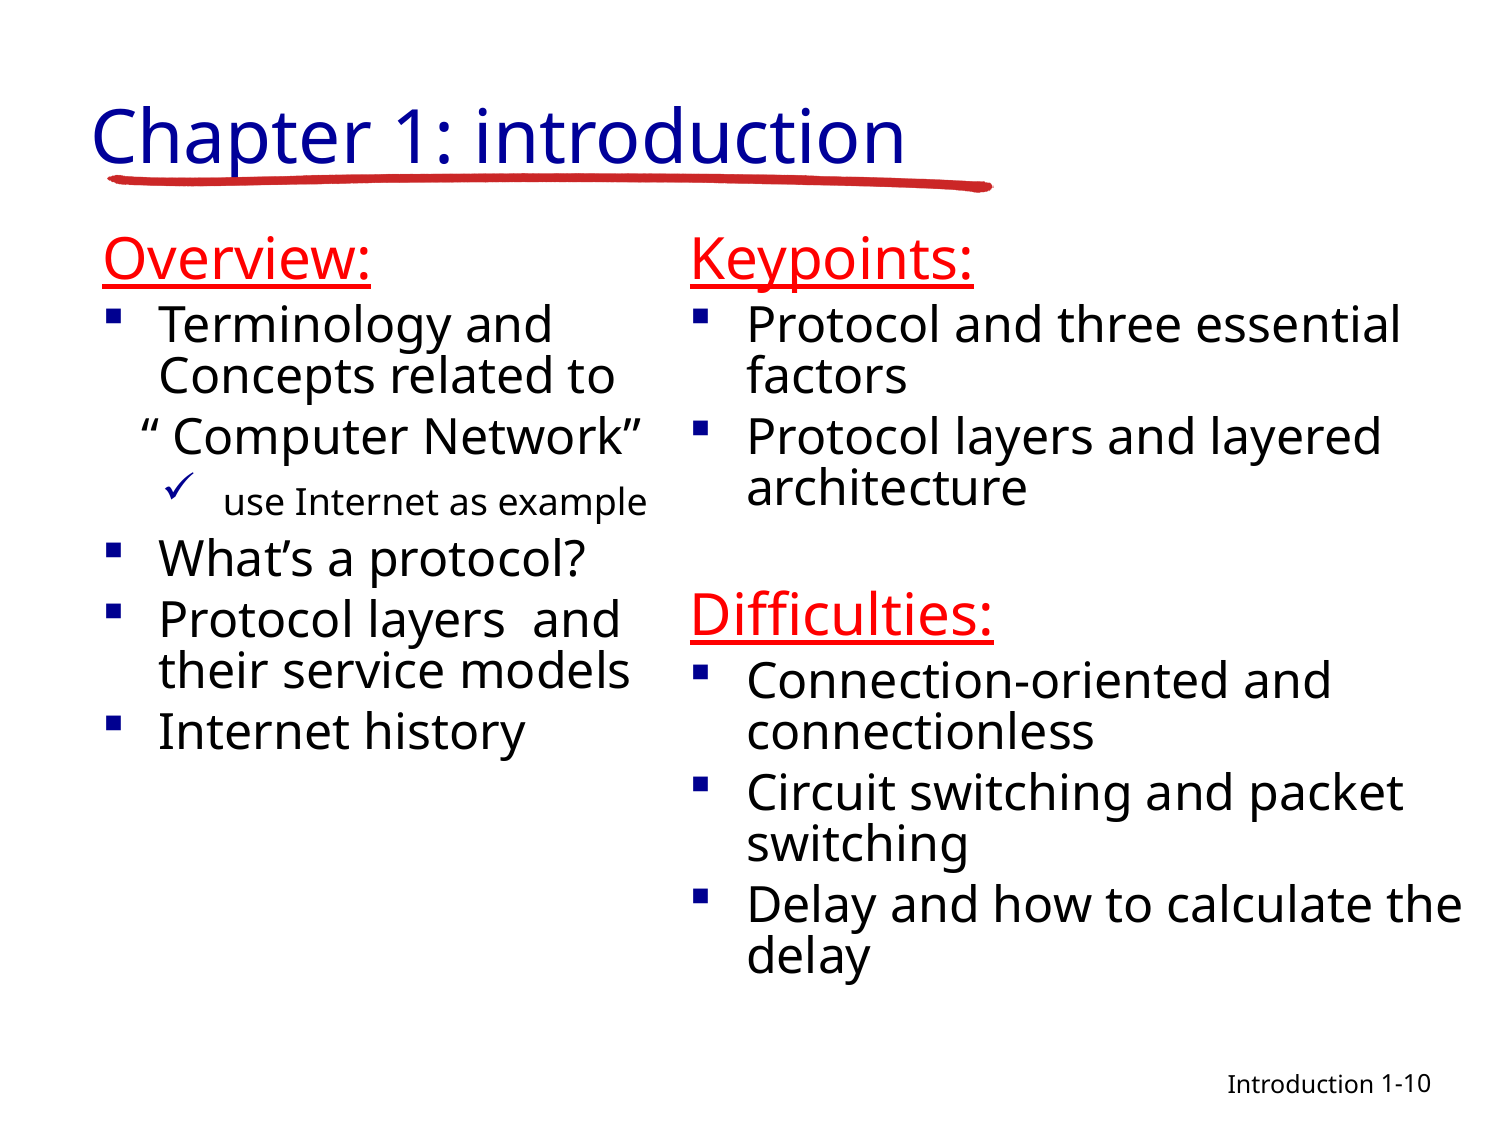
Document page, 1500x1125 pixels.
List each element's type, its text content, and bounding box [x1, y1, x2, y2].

slide_number 1-10 [1365, 1059, 1477, 1106]
title Chapter 1: introduction [75, 39, 1350, 228]
picture [103, 168, 1004, 198]
text_box Overview: Terminology and Concepts related to “ Computer Network” use Internet as example What’s a protocol? Protocol layers and their service models Internet history [87, 224, 674, 988]
footer Introduction [914, 1060, 1391, 1109]
text_box Keypoints: Protocol and three essential factors Protocol layers and layered architecture Difficulties: Connection-oriented and connectionless Circuit switching and packet switching Delay and how to calculate the delay [674, 224, 1500, 988]
